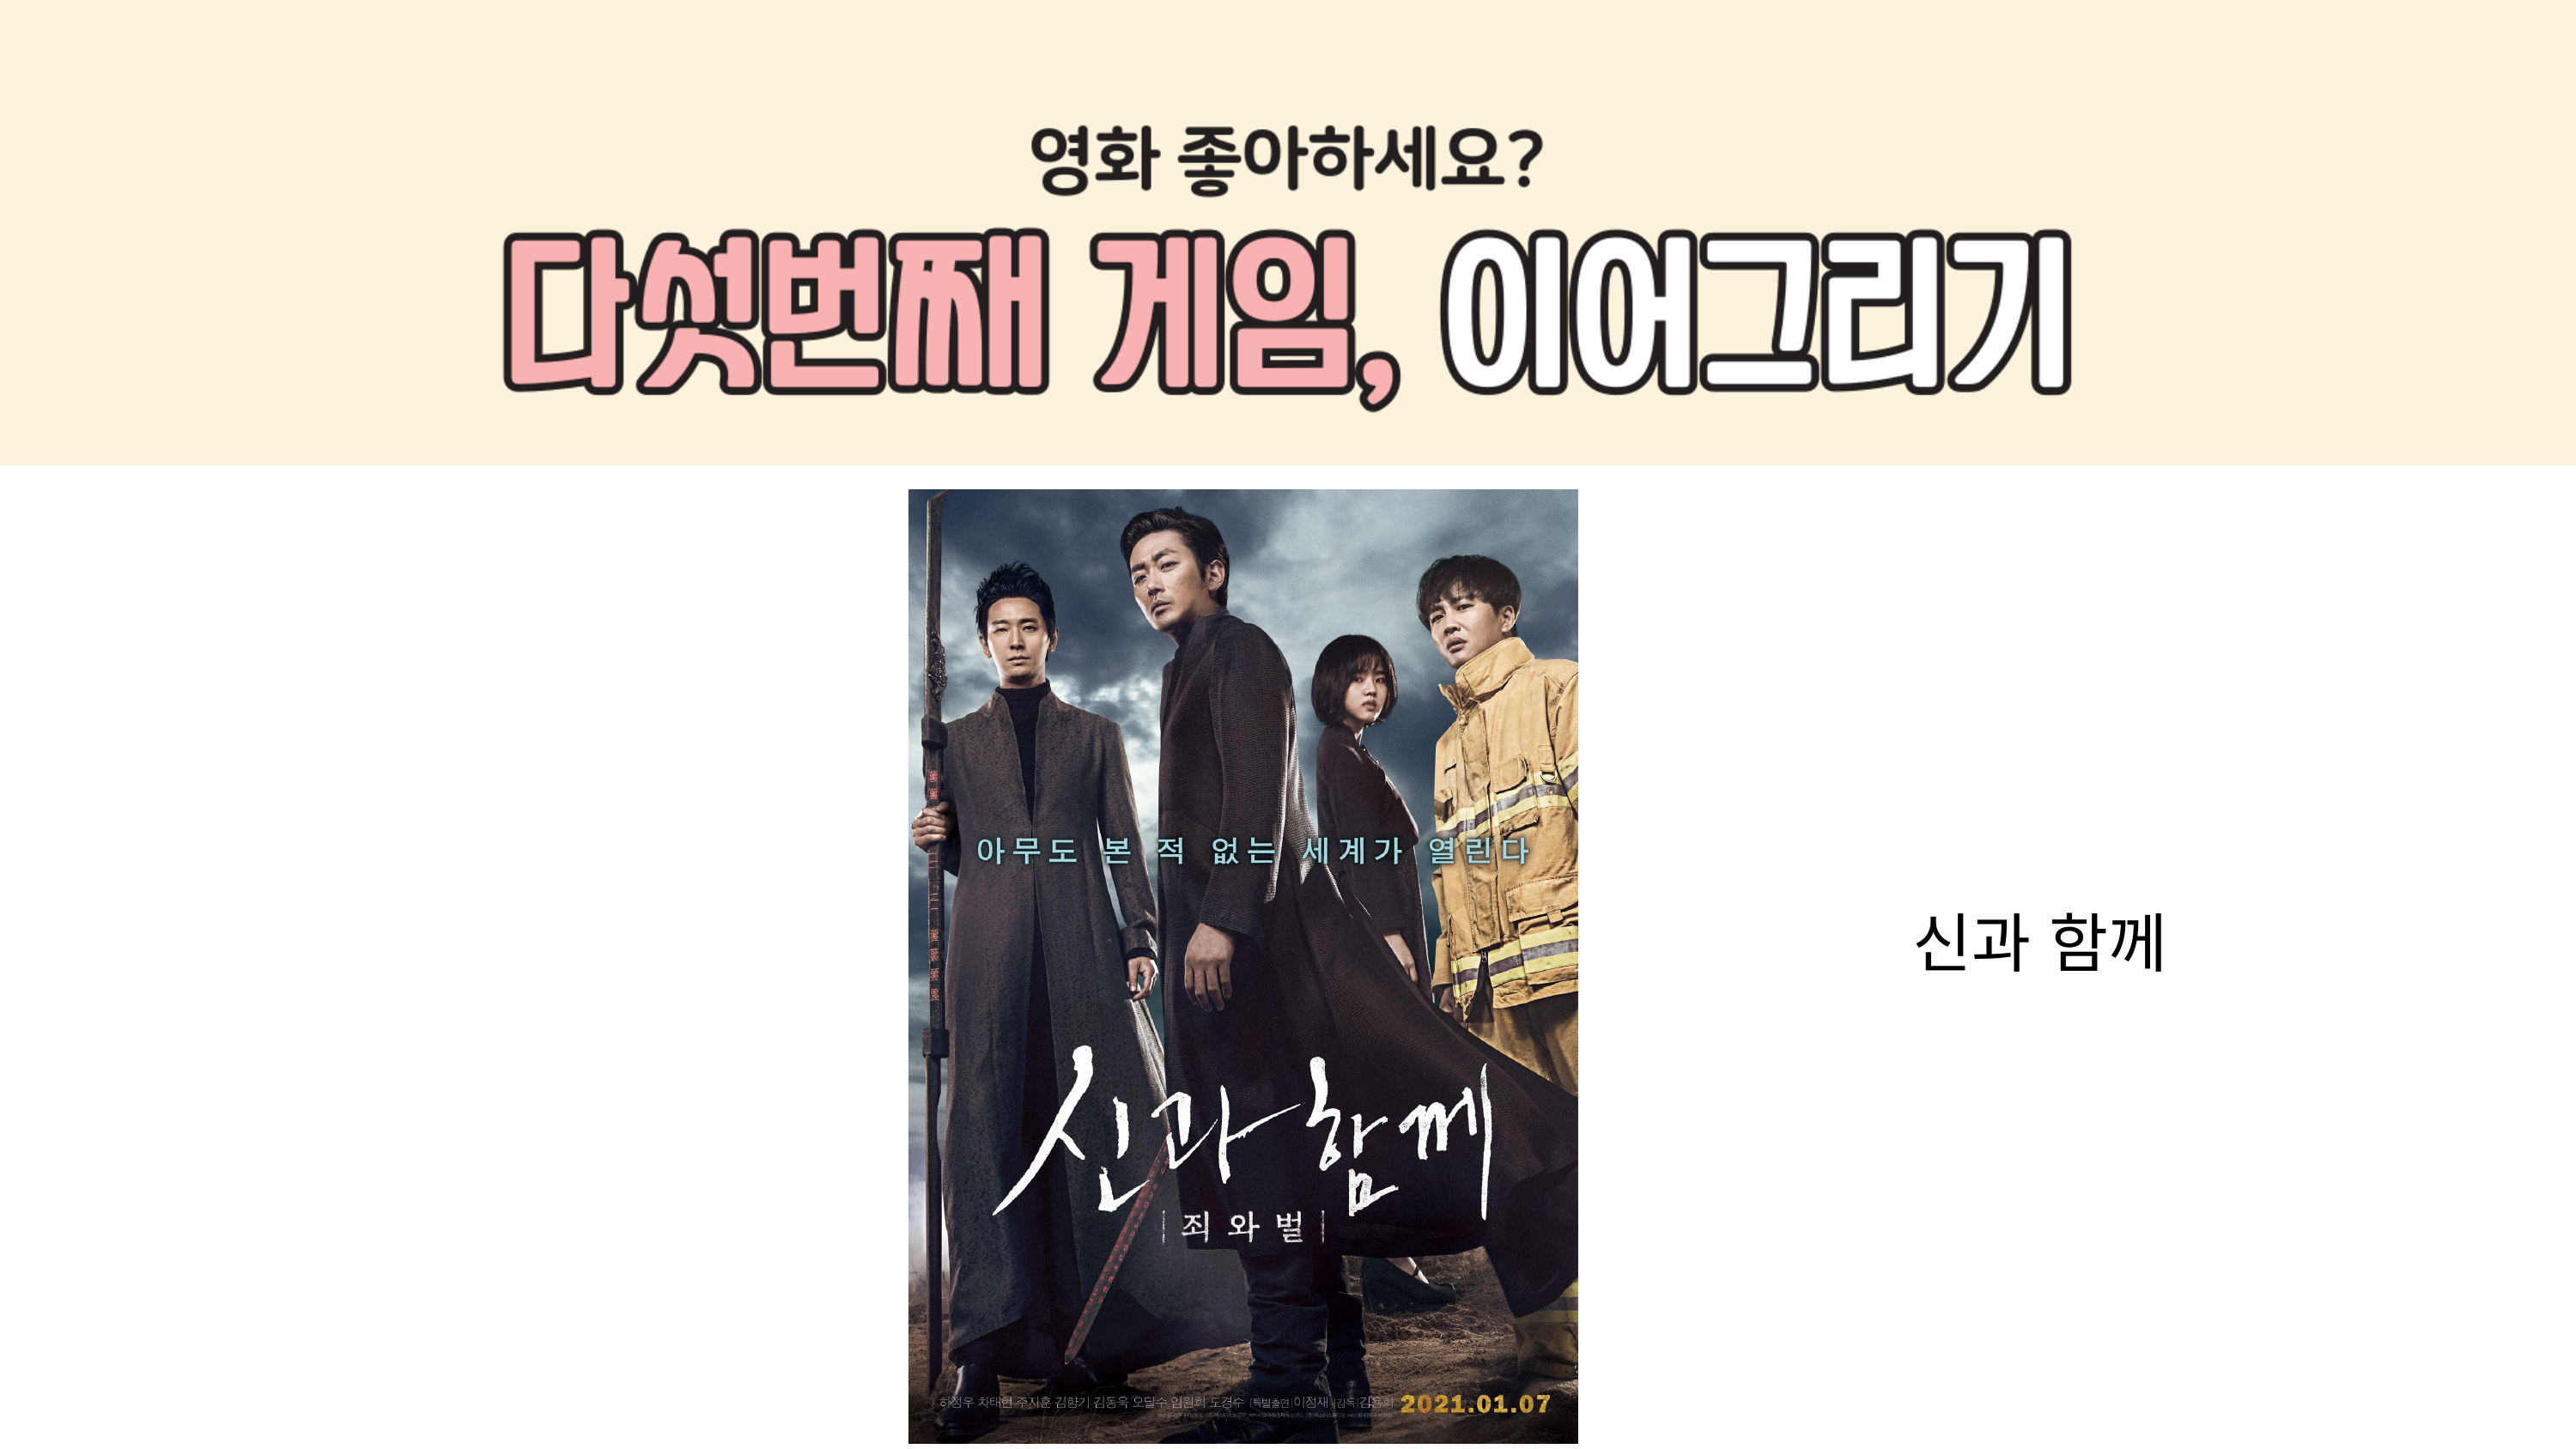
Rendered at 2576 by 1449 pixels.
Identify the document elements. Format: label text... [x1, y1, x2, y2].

text_box 신과 함께 [1899, 895, 2206, 986]
picture [0, 0, 2576, 1444]
